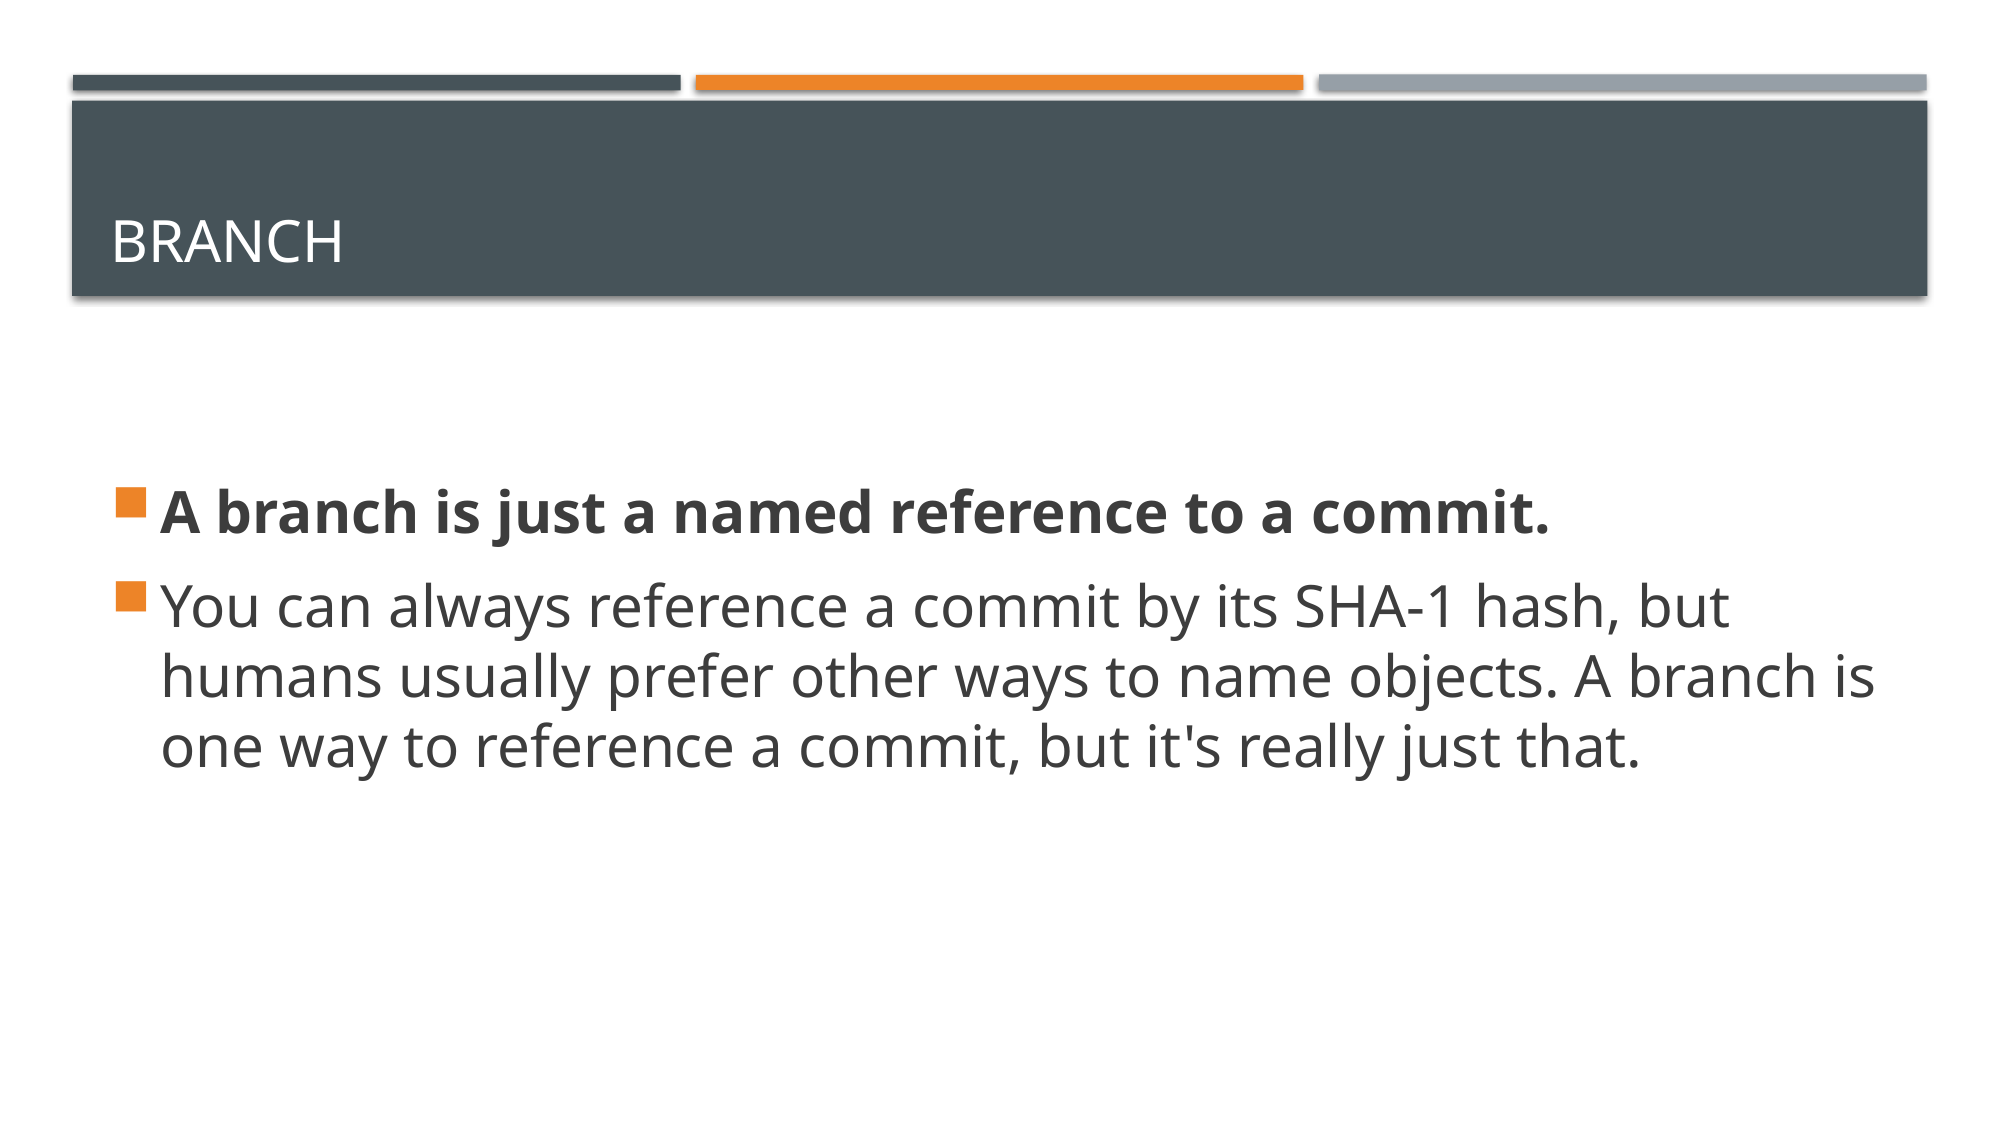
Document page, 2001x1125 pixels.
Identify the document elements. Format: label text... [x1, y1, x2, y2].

list A branch is just a named reference to a commit. You can always reference a commit by its SHA-1 hash, but humans usually prefer other ways to name objects. A branch is one way to reference a commit, but it's really just that. [95, 357, 1905, 962]
title Branch [95, 115, 1905, 282]
